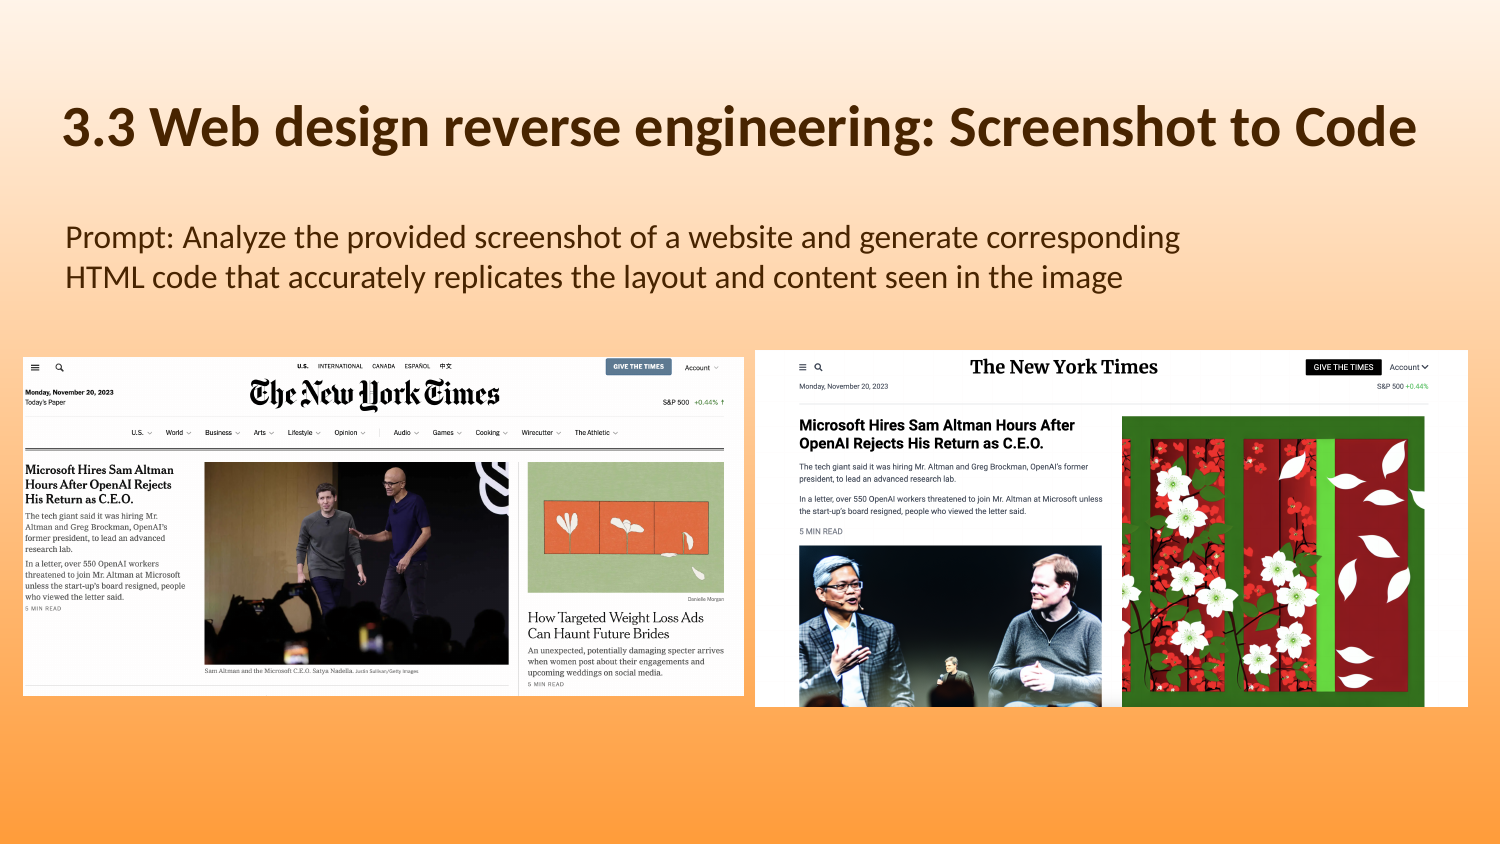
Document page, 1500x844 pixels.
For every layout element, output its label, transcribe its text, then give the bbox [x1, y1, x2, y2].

picture [23, 356, 744, 696]
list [754, 350, 1468, 707]
title 3.3 Web design reverse engineering: Screenshot to Code [46, 72, 1500, 167]
text_box Prompt: Analyze the provided screenshot of a website and generate corresponding HTML code that accurately replicates the layout and content seen in the image [50, 207, 1205, 303]
